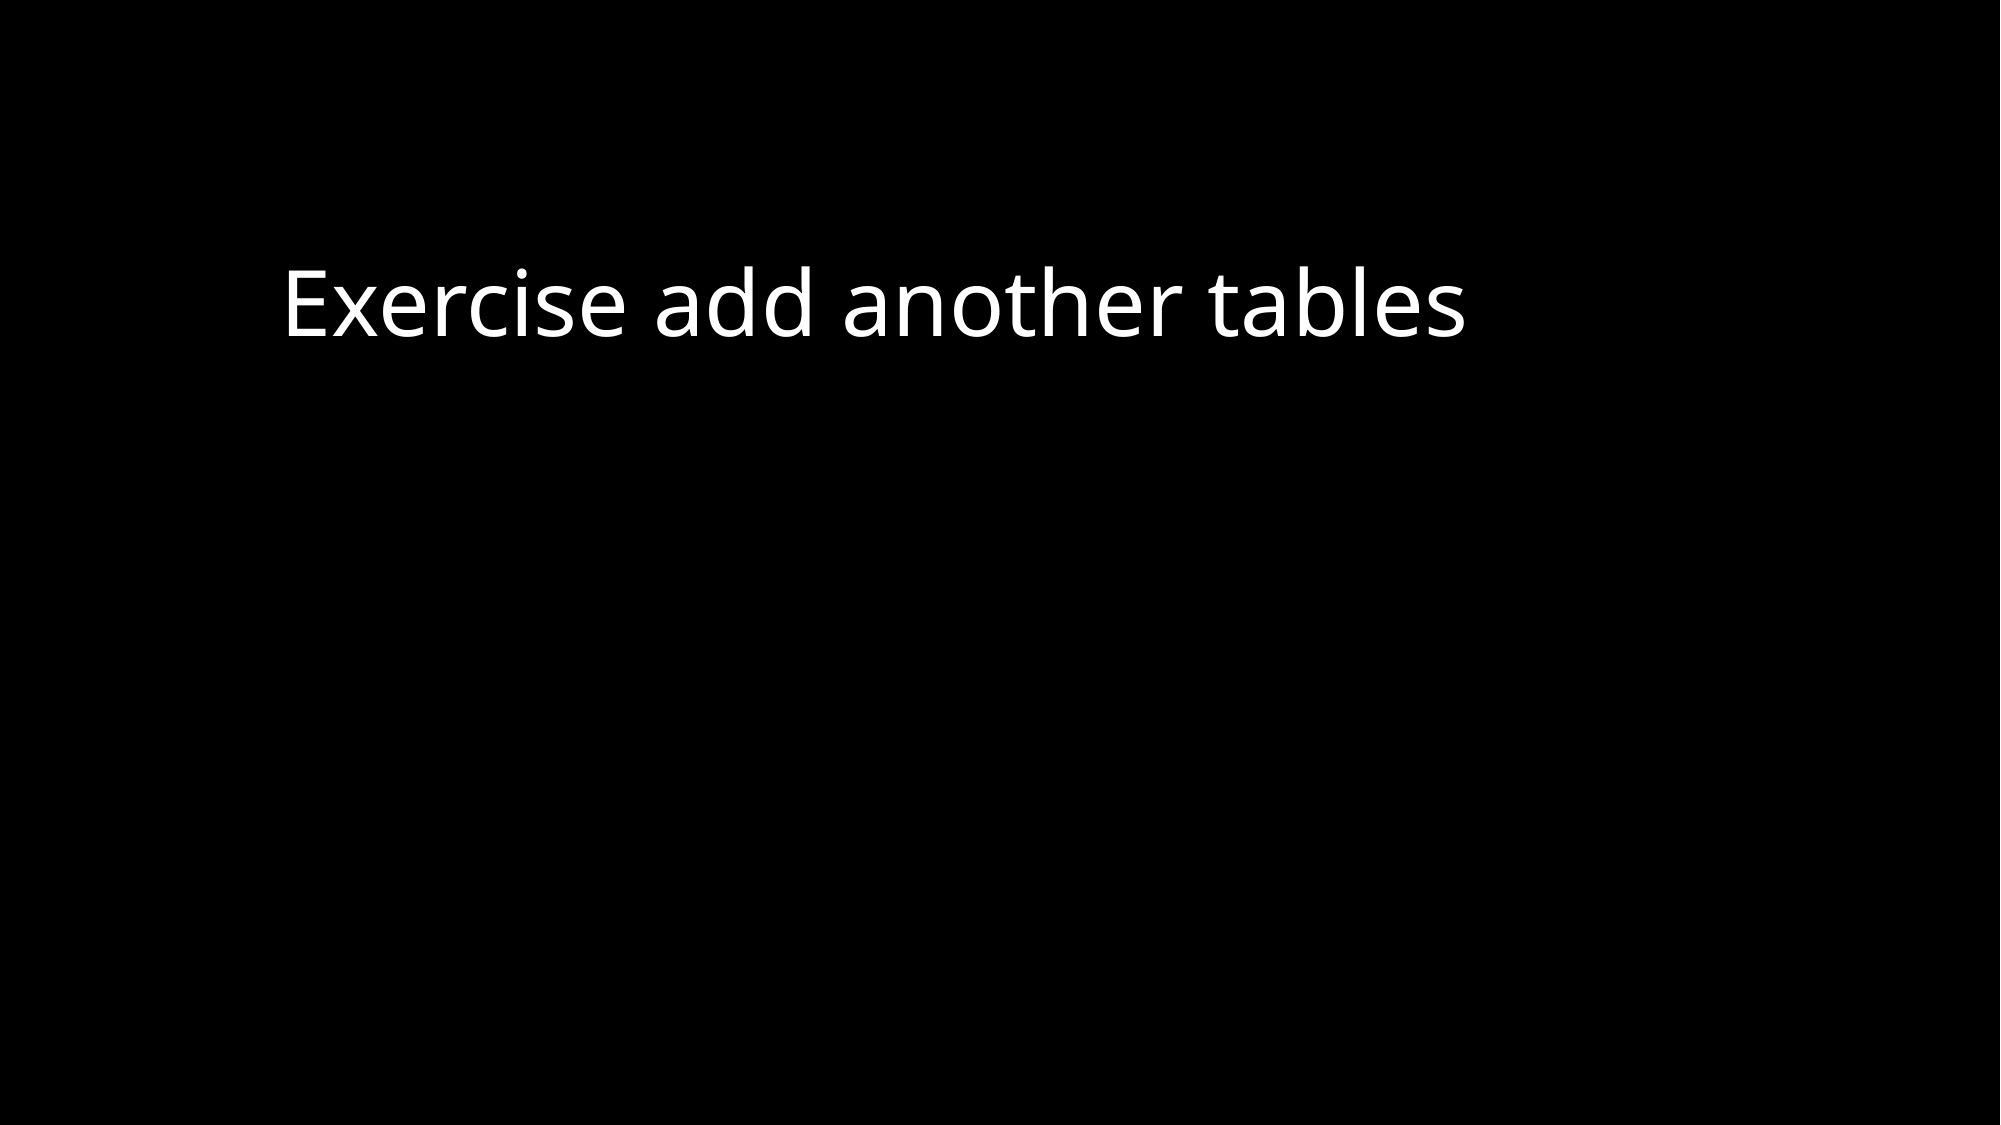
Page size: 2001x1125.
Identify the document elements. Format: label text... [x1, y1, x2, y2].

title Exercise add another tables [125, 249, 1625, 458]
